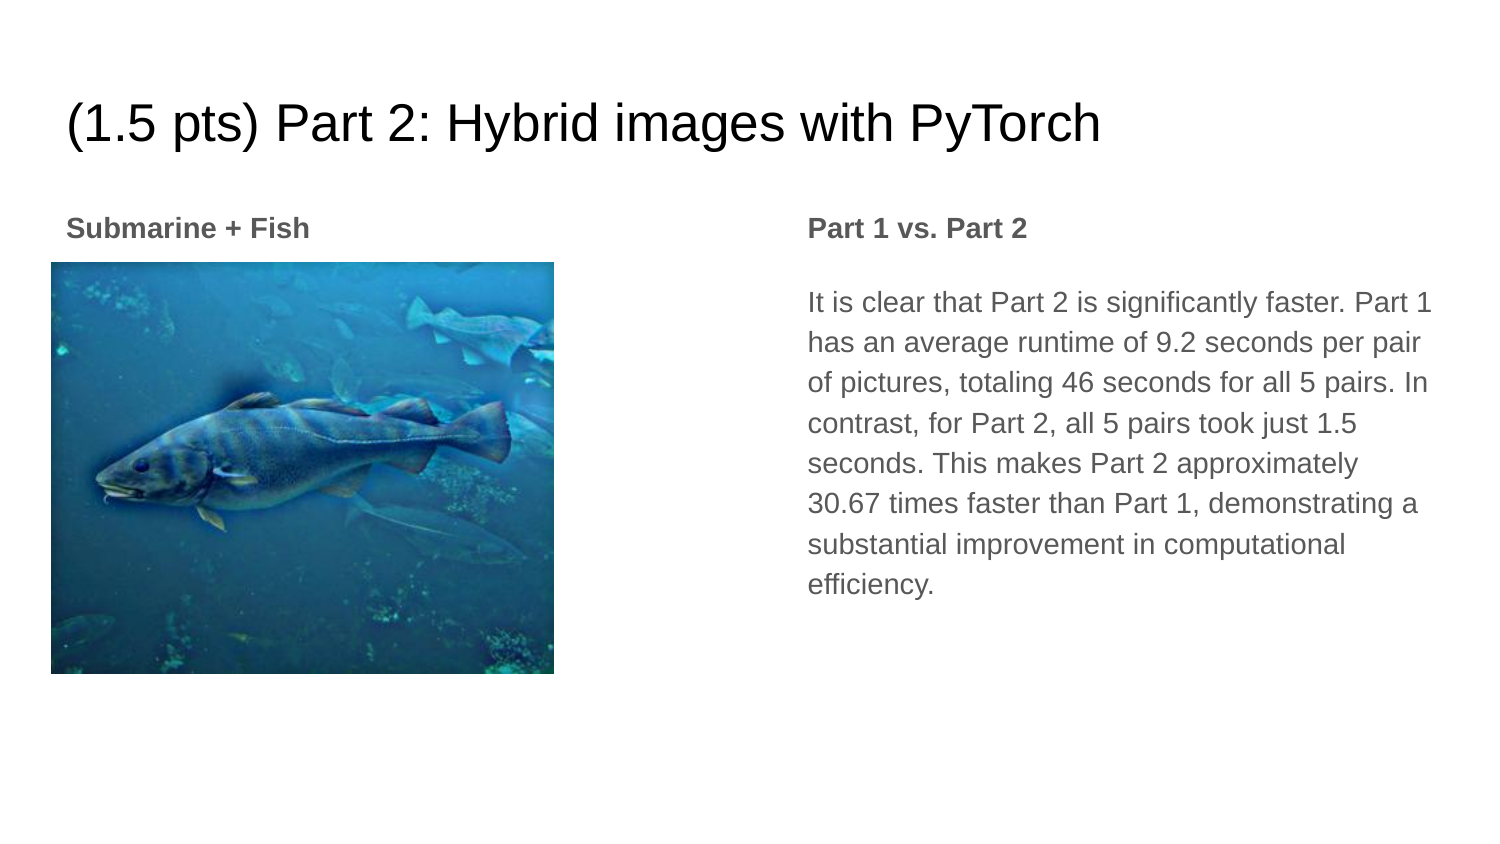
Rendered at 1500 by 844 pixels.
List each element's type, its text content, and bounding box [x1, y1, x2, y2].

title (1.5 pts) Part 2: Hybrid images with PyTorch [50, 72, 1450, 168]
list Submarine + Fish [insert your hybrid image here] [50, 188, 708, 750]
list Part 1 vs. Part 2 It is clear that Part 2 is significantly faster. Part 1 has an average runtime of 9.2 seconds per pair of pictures, totaling 46 seconds for all 5 pairs. In contrast, for Part 2, all 5 pairs took just 1.5 seconds. This makes Part 2 approximately 30.67 times faster than Part 1, demonstrating a substantial improvement in computational efficiency. [792, 188, 1450, 750]
picture [50, 262, 554, 674]
